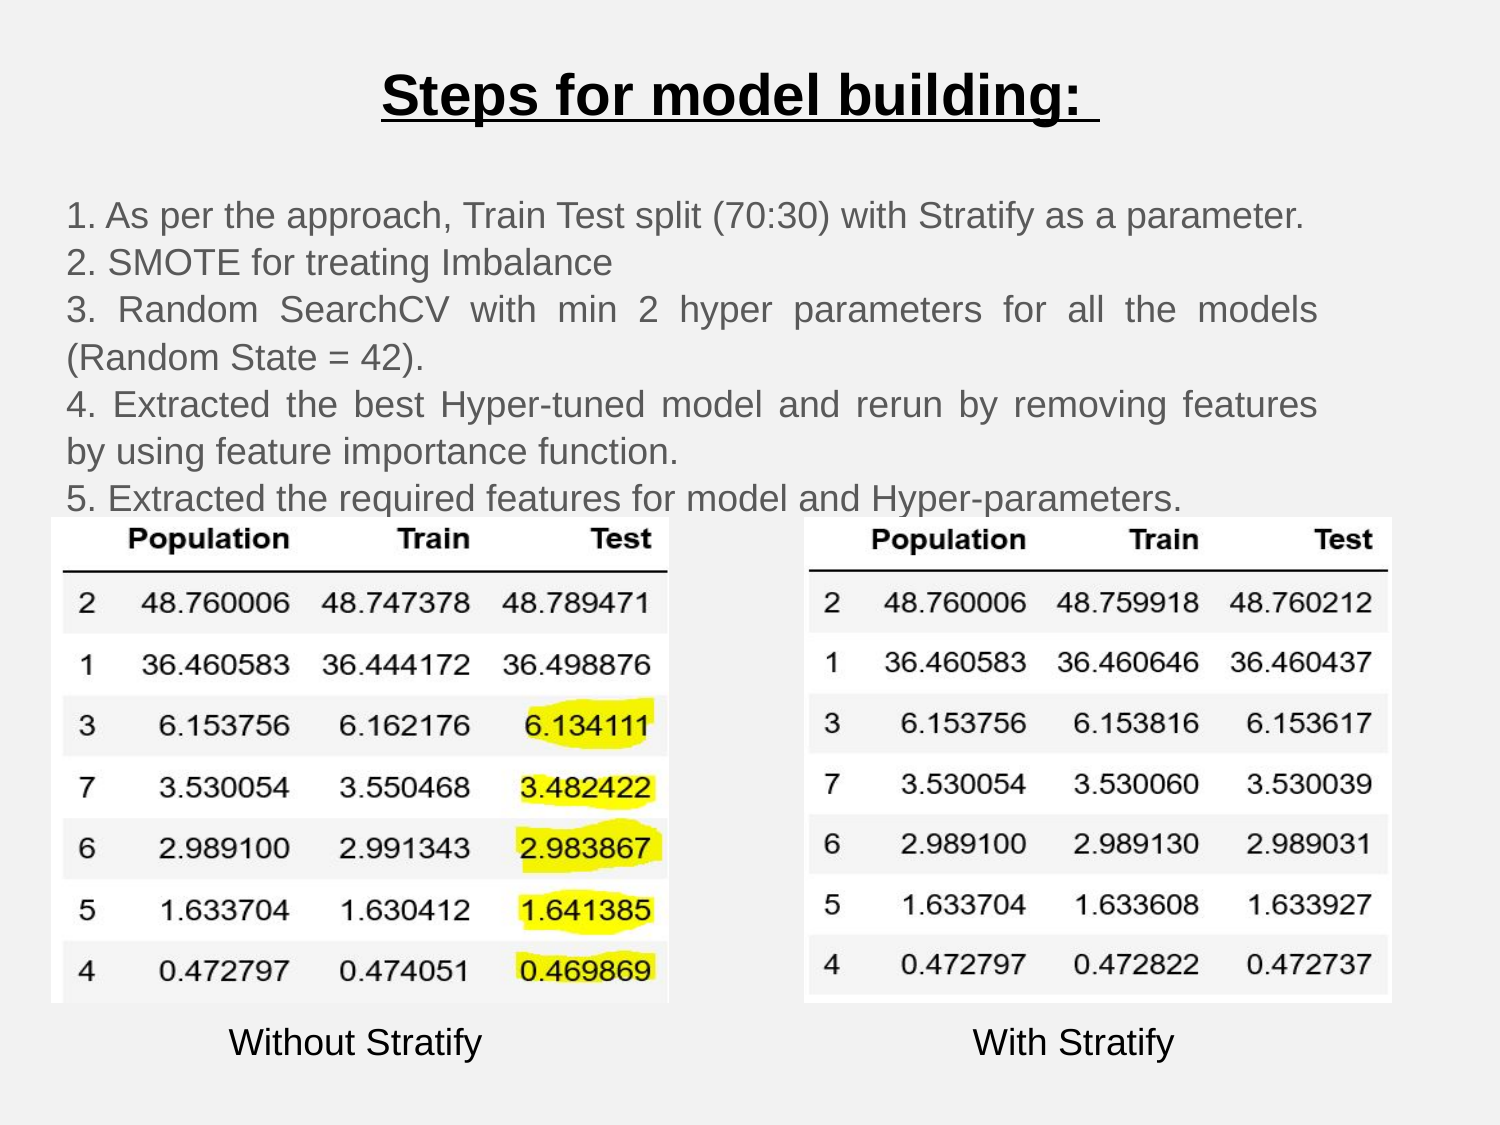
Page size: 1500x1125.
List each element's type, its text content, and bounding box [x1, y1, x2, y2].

picture [50, 517, 669, 1003]
title Steps for model building: [41, 31, 1440, 158]
text_box Without Stratify [213, 1011, 506, 1059]
picture [804, 517, 1393, 1003]
text_box With Stratify [957, 1011, 1200, 1081]
list 1. As per the approach, Train Test split (70:30) with Stratify as a parameter. 2. SMOTE for treating Imbalance 3. Random SearchCV with min 2 hyper parameters for all the models (Random State = 42). 4. Extracted the best Hyper-tuned model and rerun by removing features by using feature importance function. 5. Extracted the required features for model and Hyper-parameters. [51, 173, 1418, 554]
